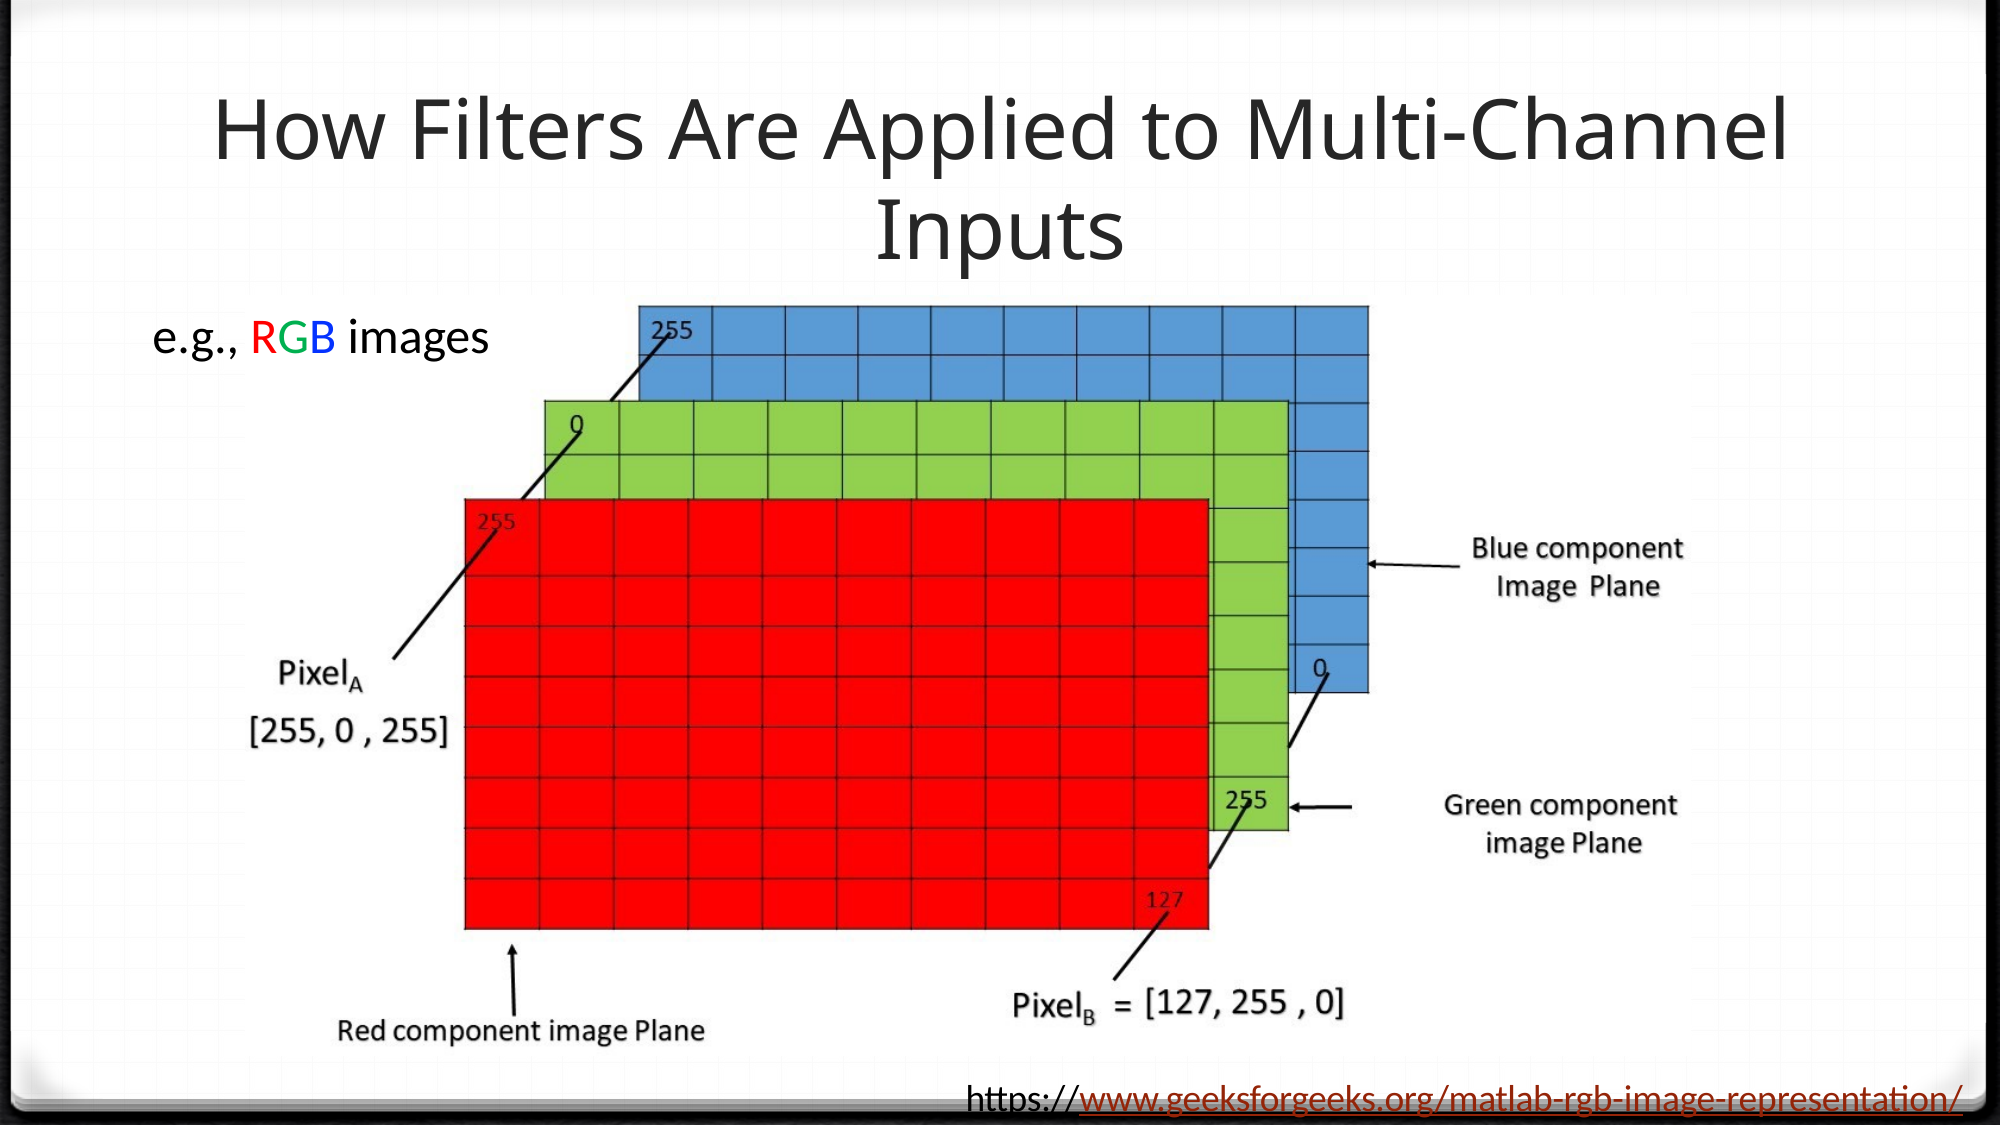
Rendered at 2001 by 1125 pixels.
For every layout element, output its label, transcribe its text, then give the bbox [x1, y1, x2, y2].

picture [0, 0, 2000, 1125]
text_box e.g., RGB images [150, 301, 239, 364]
text_box https://www.geeksforgeeks.org/matlab-rgb-image-representation/ [963, 1071, 1987, 1119]
title How Filters Are Applied to Multi-Channel Inputs [120, 73, 1880, 276]
